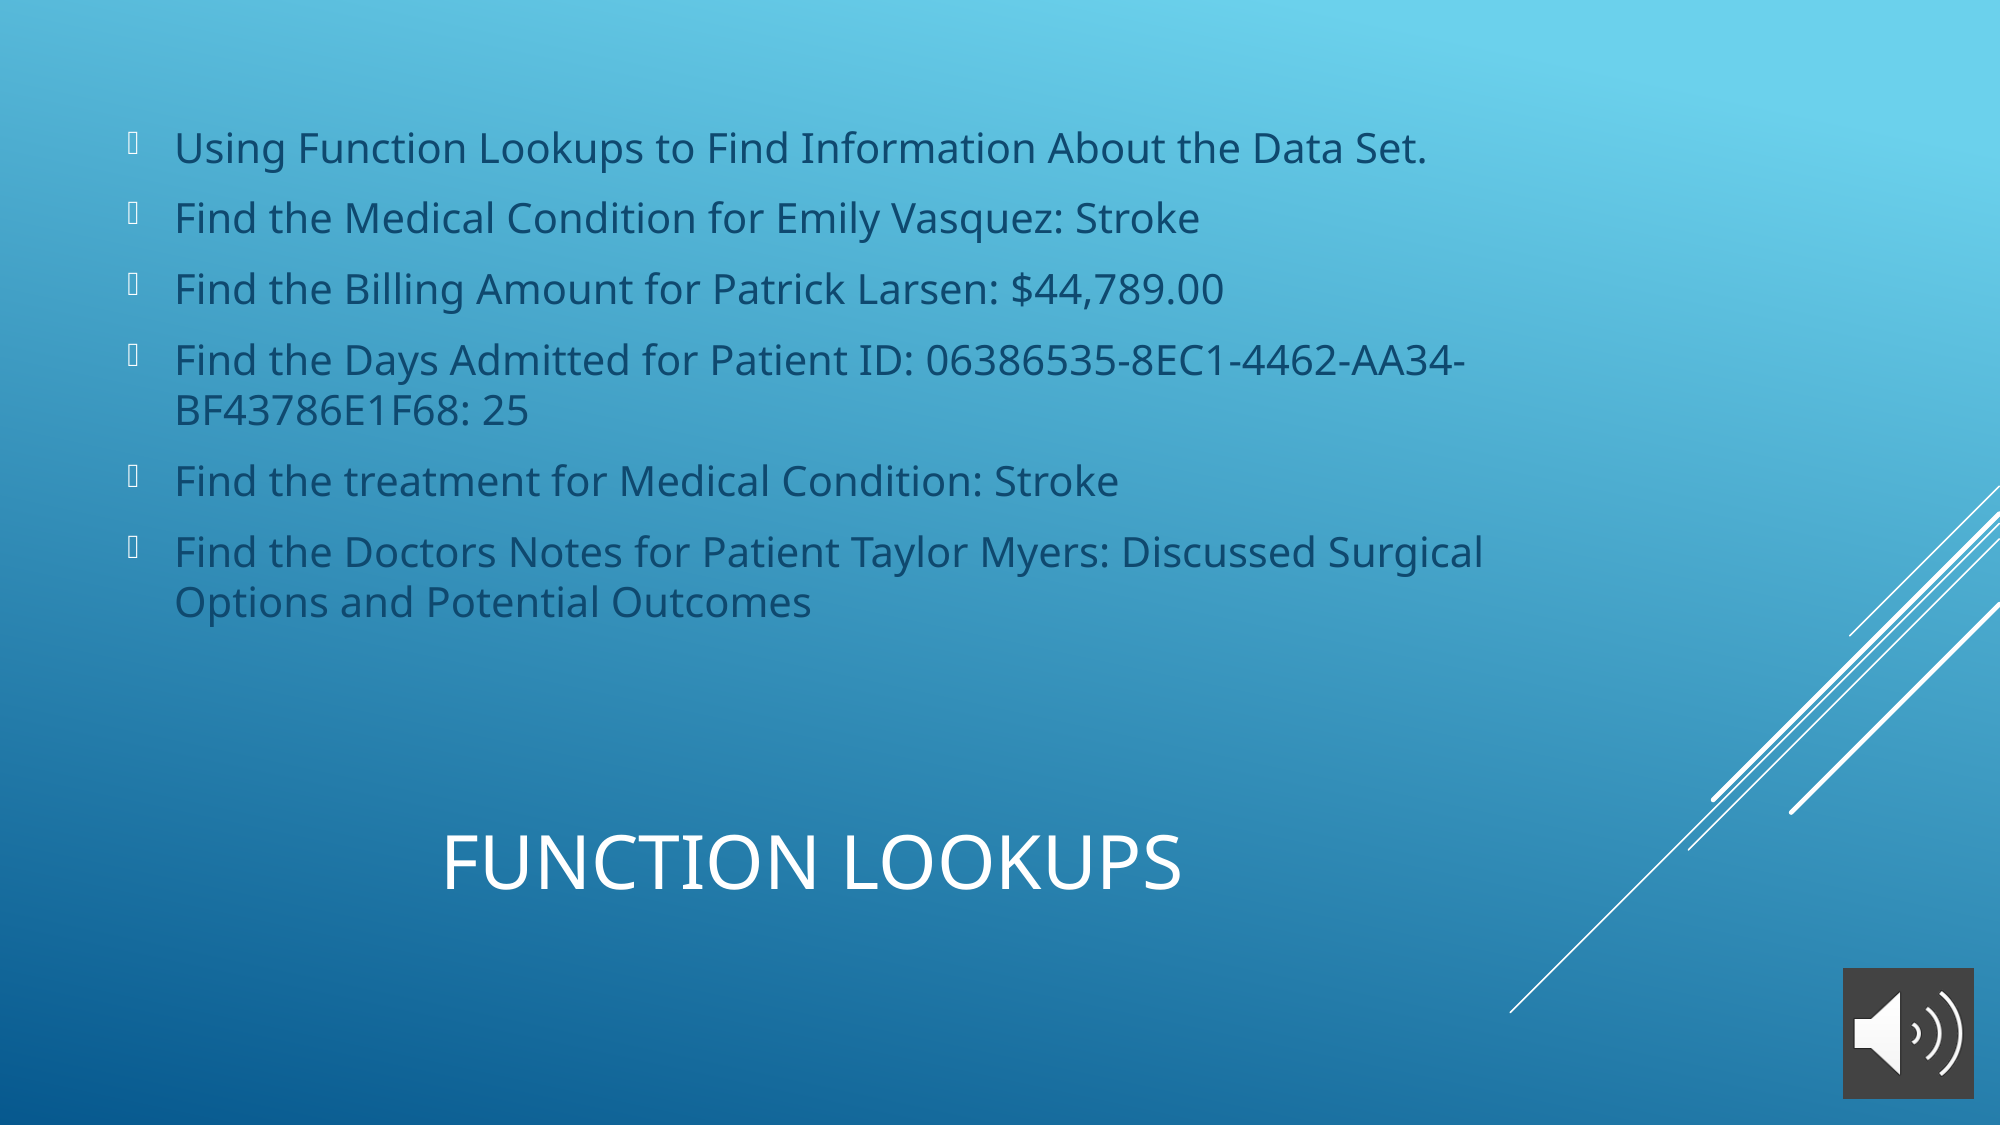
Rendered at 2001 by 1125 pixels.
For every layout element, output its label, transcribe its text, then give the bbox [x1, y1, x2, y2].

title Function Lookups [112, 736, 1513, 984]
list Using Function Lookups to Find Information About the Data Set. Find the Medical Condition for Emily Vasquez: Stroke Find the Billing Amount for Patrick Larsen: $44,789.00 Find the Days Admitted for Patient ID: 06386535-8EC1-4462-AA34-BF43786E1F68: 25 Find the treatment for Medical Condition: Stroke Find the Doctors Notes for Patient Taylor Myers: Discussed Surgical Options and Potential Outcomes [112, 112, 1513, 706]
picture [1841, 966, 1976, 1101]
